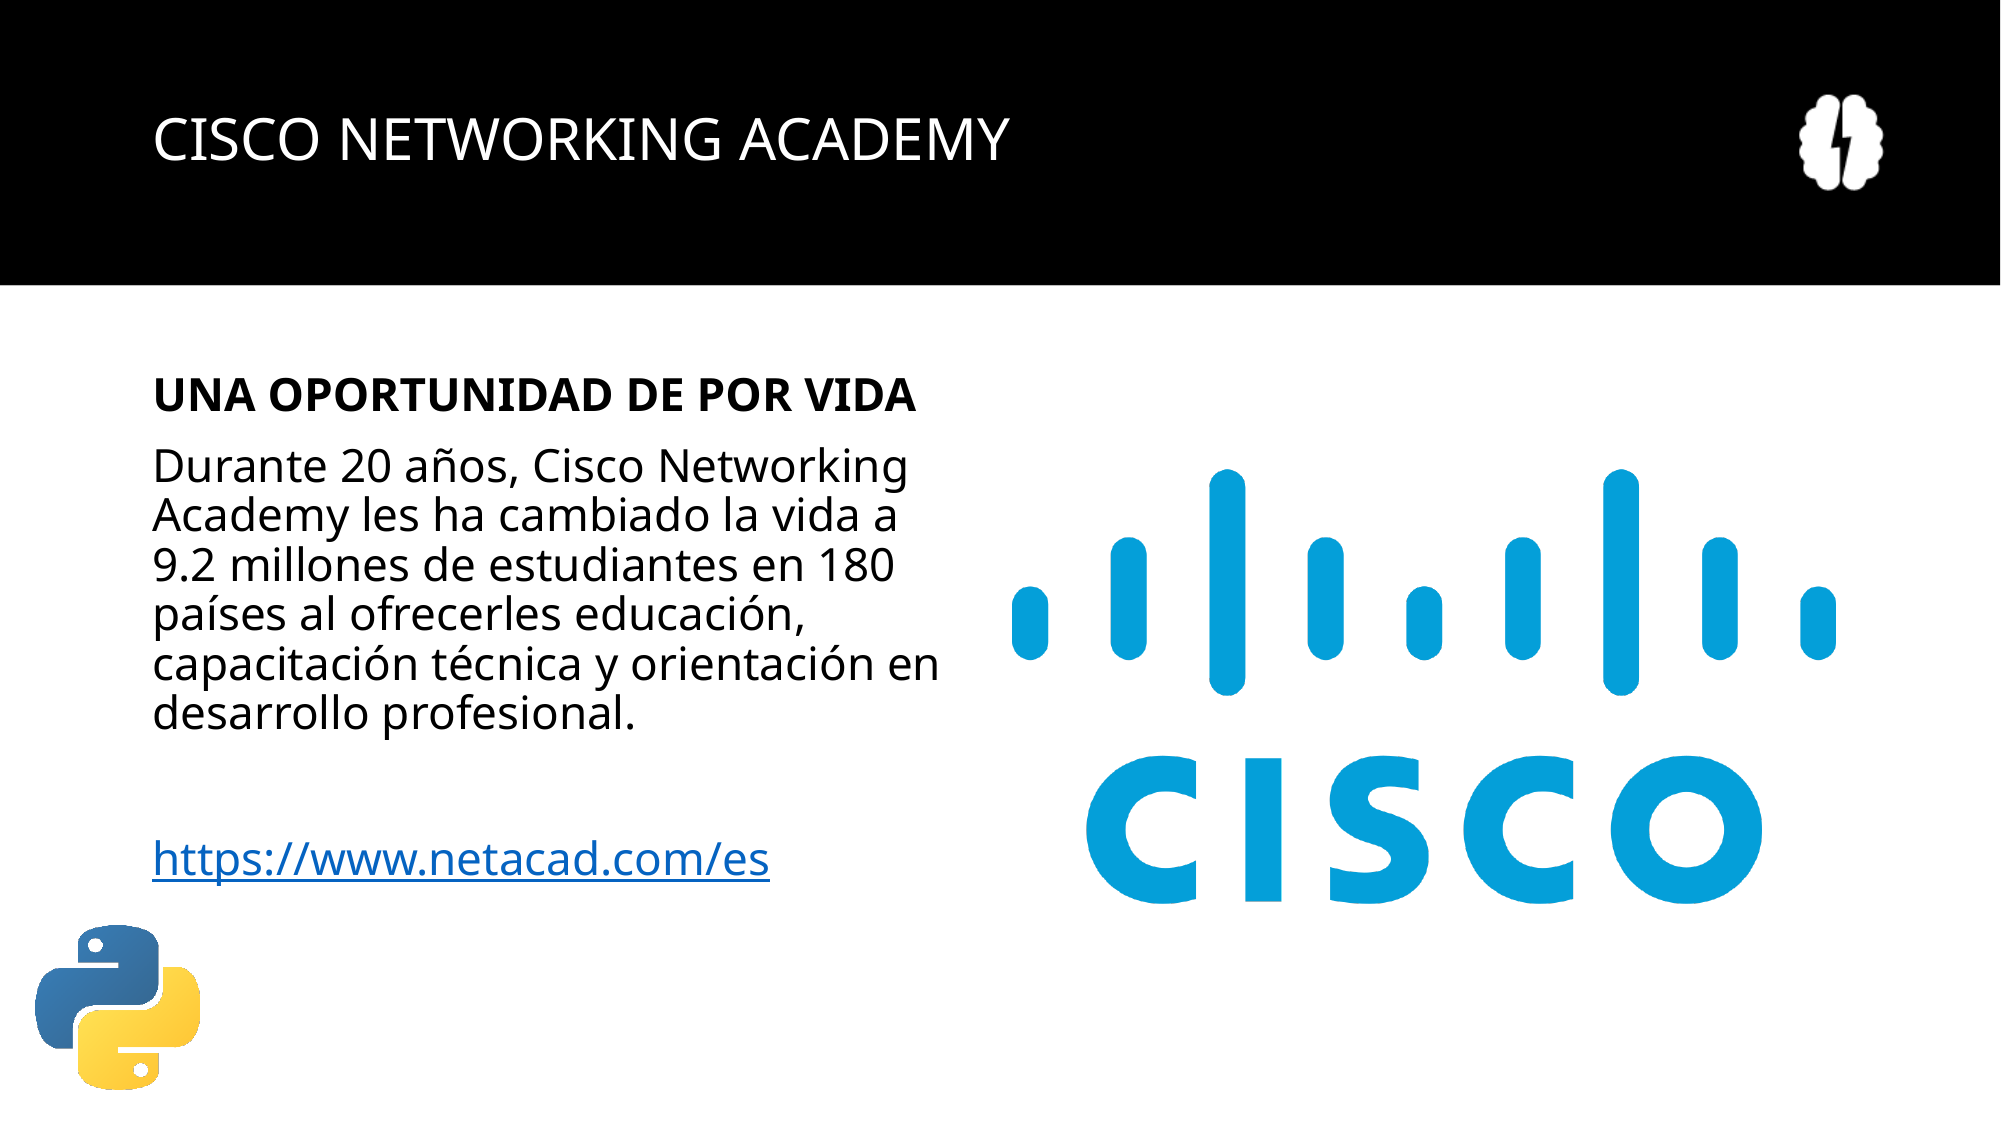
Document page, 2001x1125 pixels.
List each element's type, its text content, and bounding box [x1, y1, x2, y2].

list UNA OPORTUNIDAD DE POR VIDA Durante 20 años, Cisco Networking Academy les ha cambiado la vida a 9.2 millones de estudiantes en 180 países al ofrecerles educación, capacitación técnica y orientación en desarrollo profesional. https://www.netacad.com/es [137, 364, 988, 1009]
picture [0, 0, 2001, 1125]
title CISCO NETWORKING ACADEMY [137, 89, 1682, 194]
